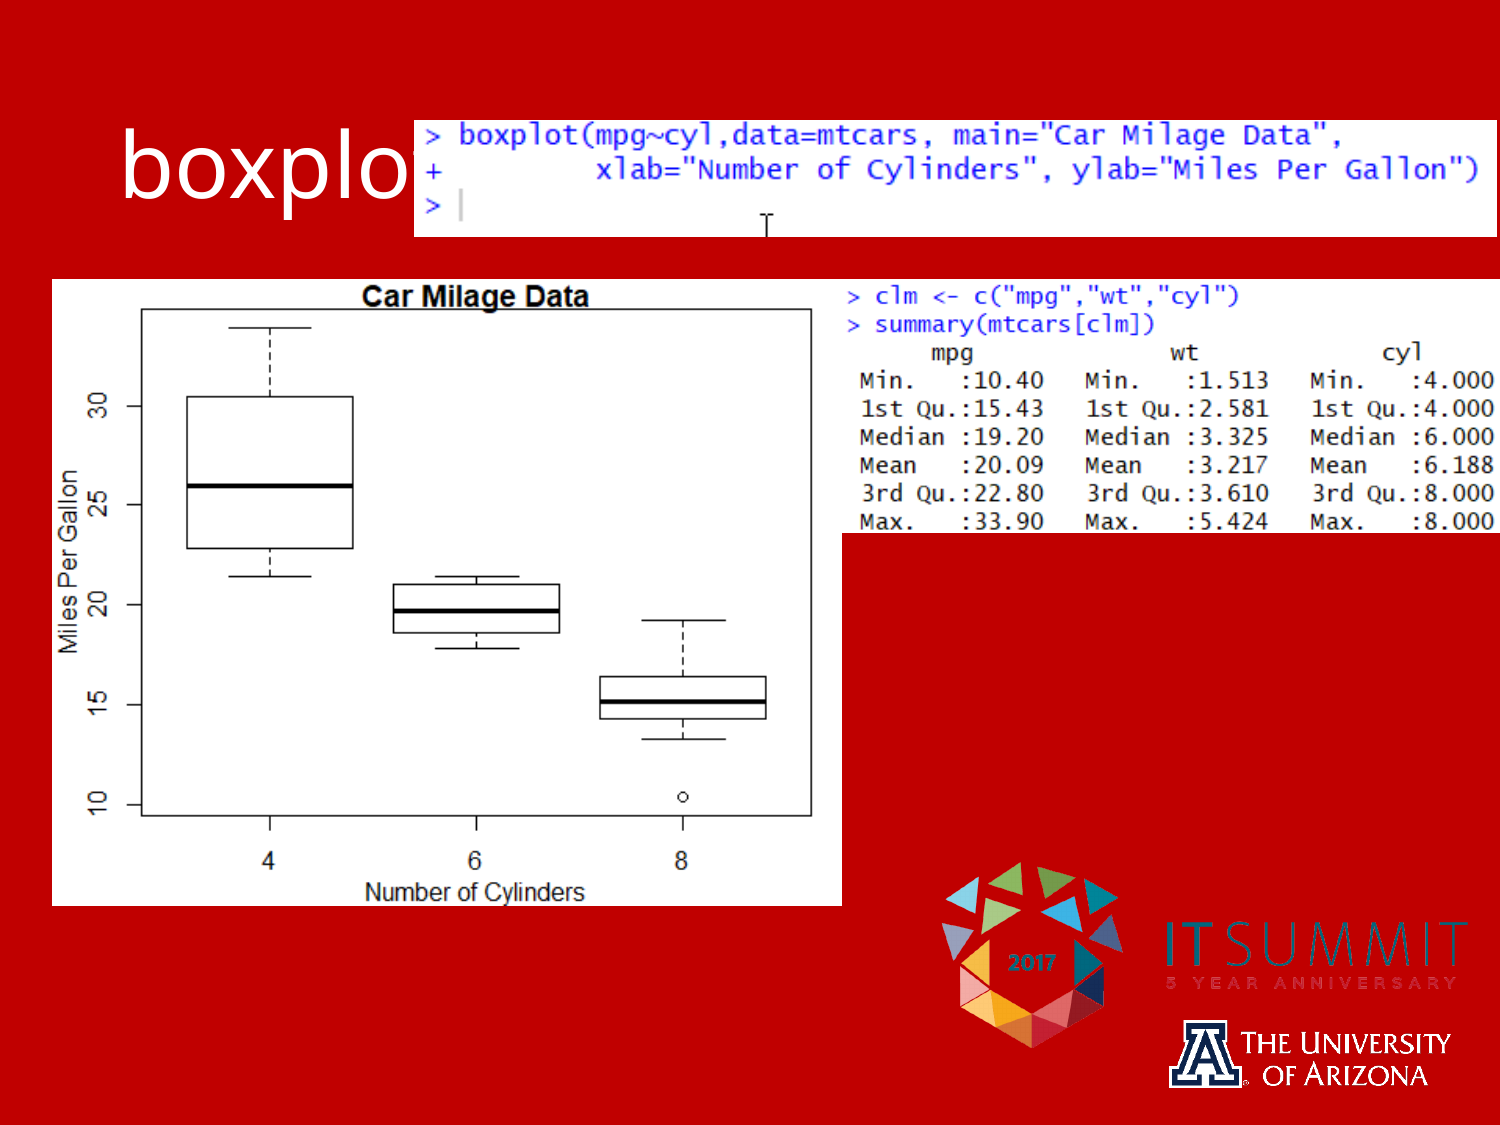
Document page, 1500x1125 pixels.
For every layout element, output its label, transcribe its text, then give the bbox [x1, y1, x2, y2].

title boxplot [103, 59, 1397, 277]
picture [933, 858, 1476, 1088]
picture [51, 279, 1500, 906]
picture [414, 120, 1497, 237]
